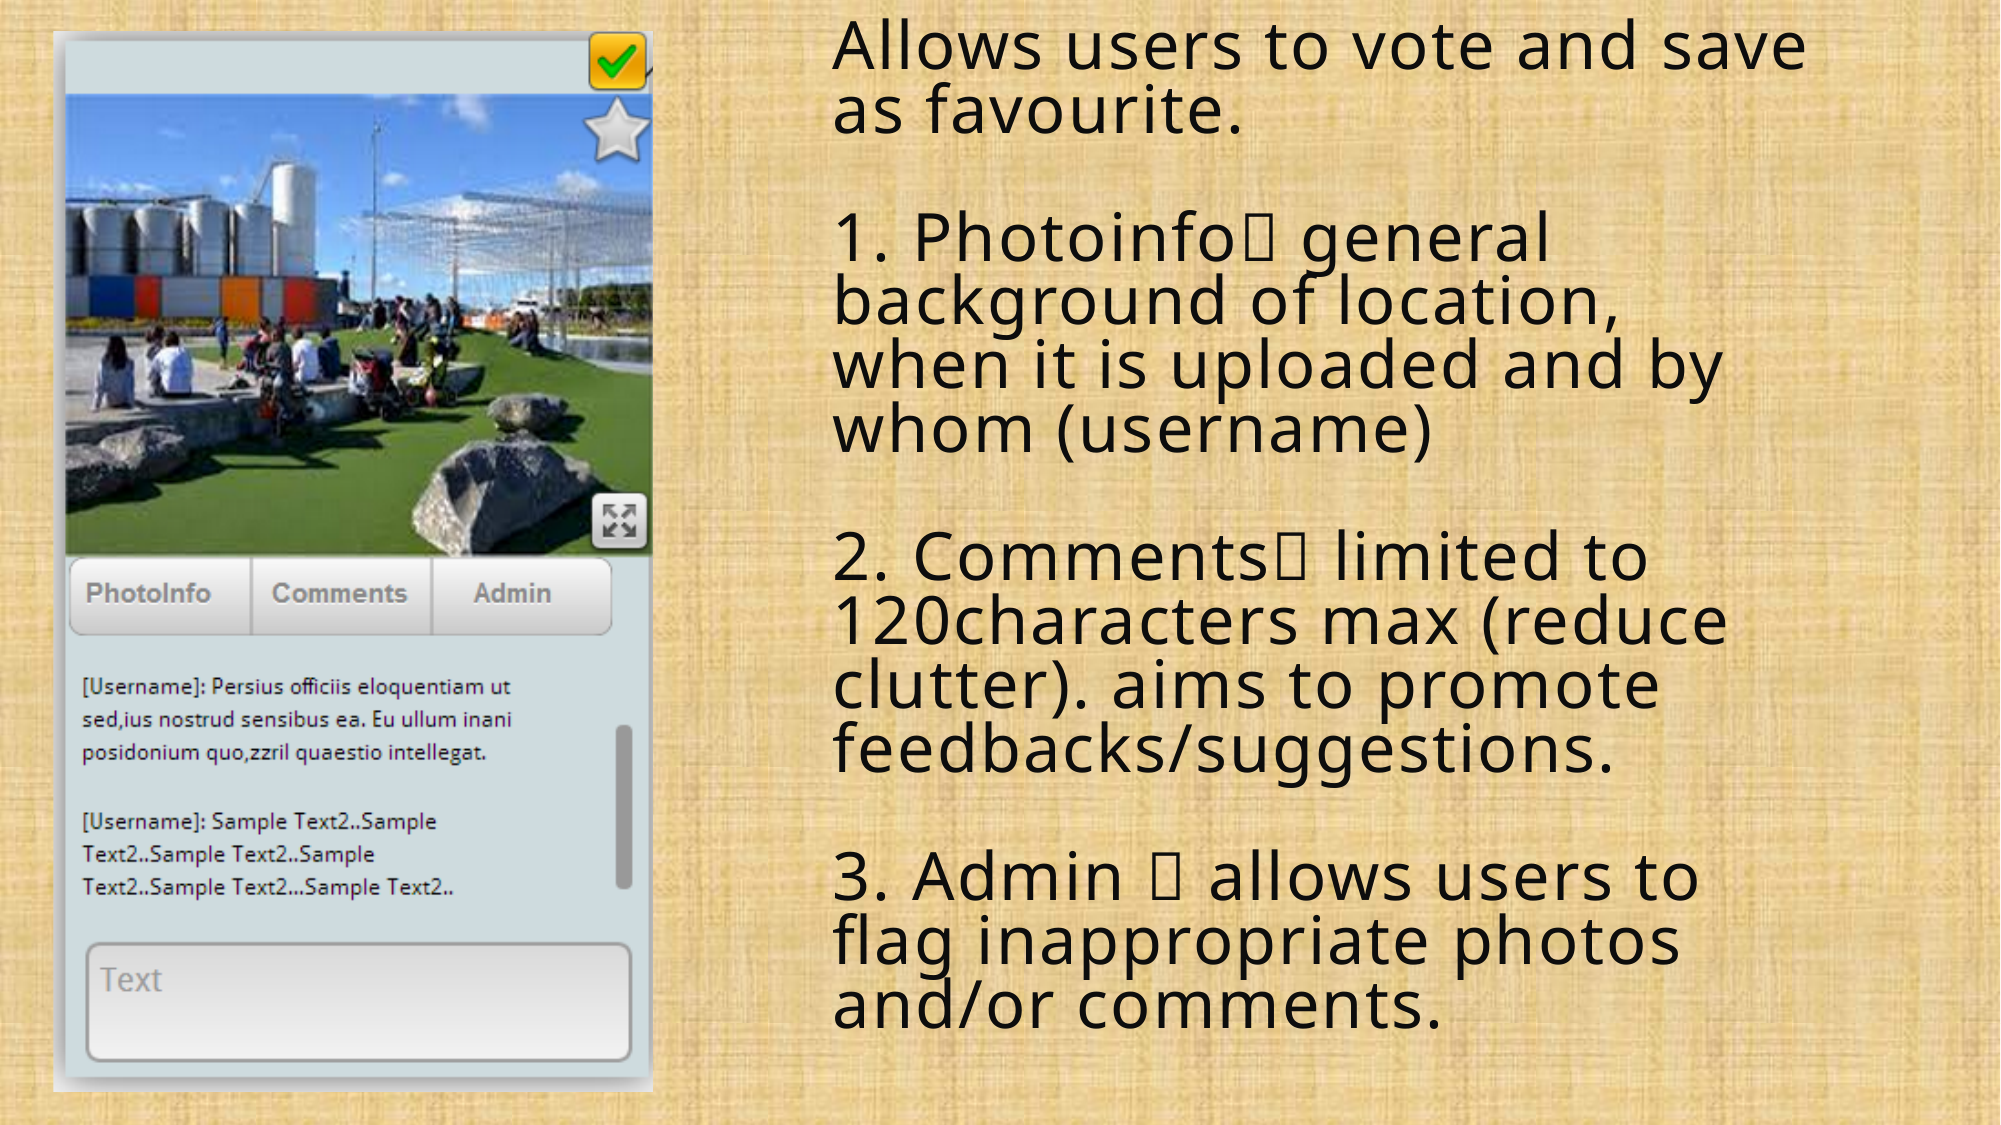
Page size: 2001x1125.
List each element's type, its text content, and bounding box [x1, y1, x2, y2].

picture [0, 0, 2001, 1125]
title Allows users to vote and save as favourite. 1. Photoinfo general background of location, when it is uploaded and by whom (username) 2. Comments limited to 120characters max (reduce clutter). aims to promote feedbacks/suggestions. 3. Admin  allows users to flag inappropriate photos and/or comments. [817, 149, 1828, 910]
